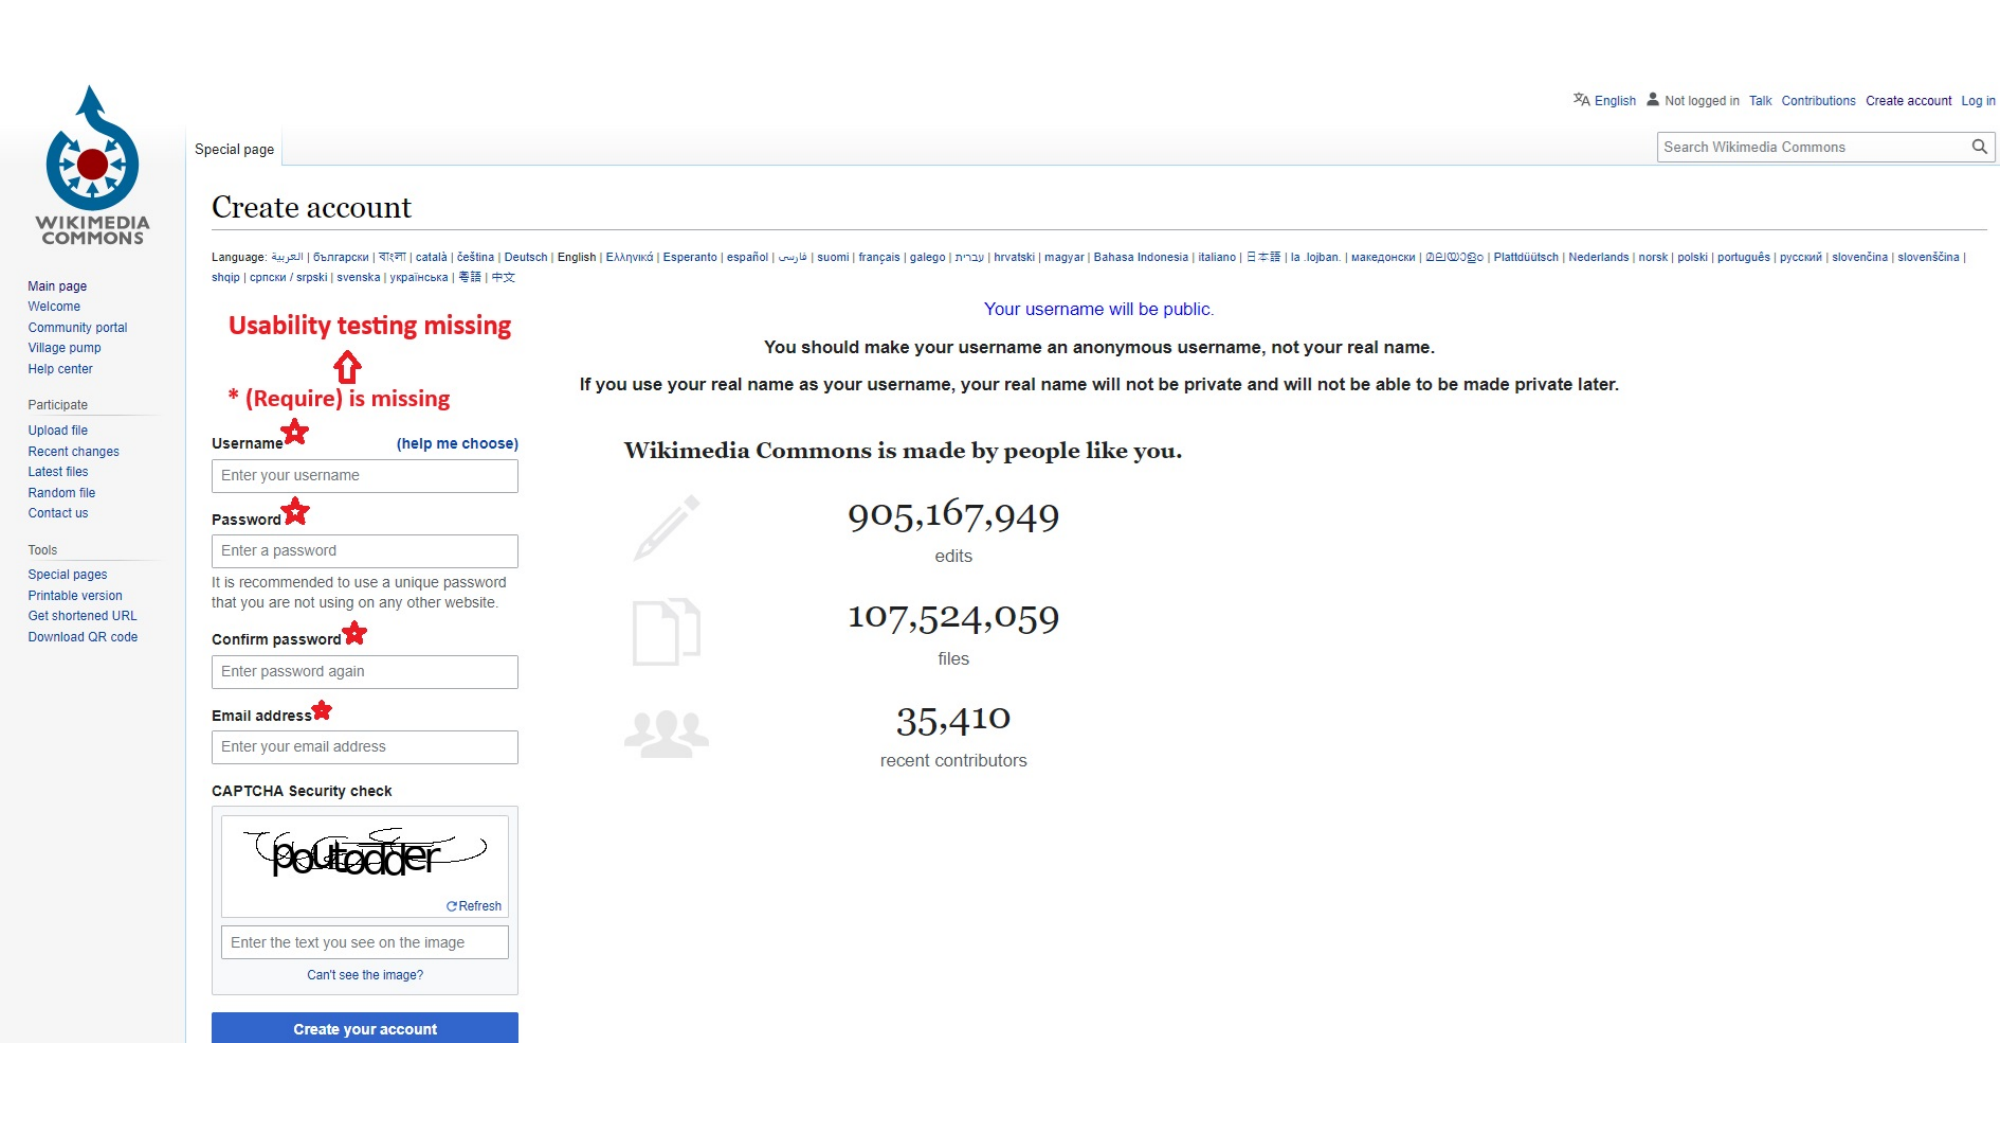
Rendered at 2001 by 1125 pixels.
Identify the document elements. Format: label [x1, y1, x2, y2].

picture [0, 82, 2000, 1043]
